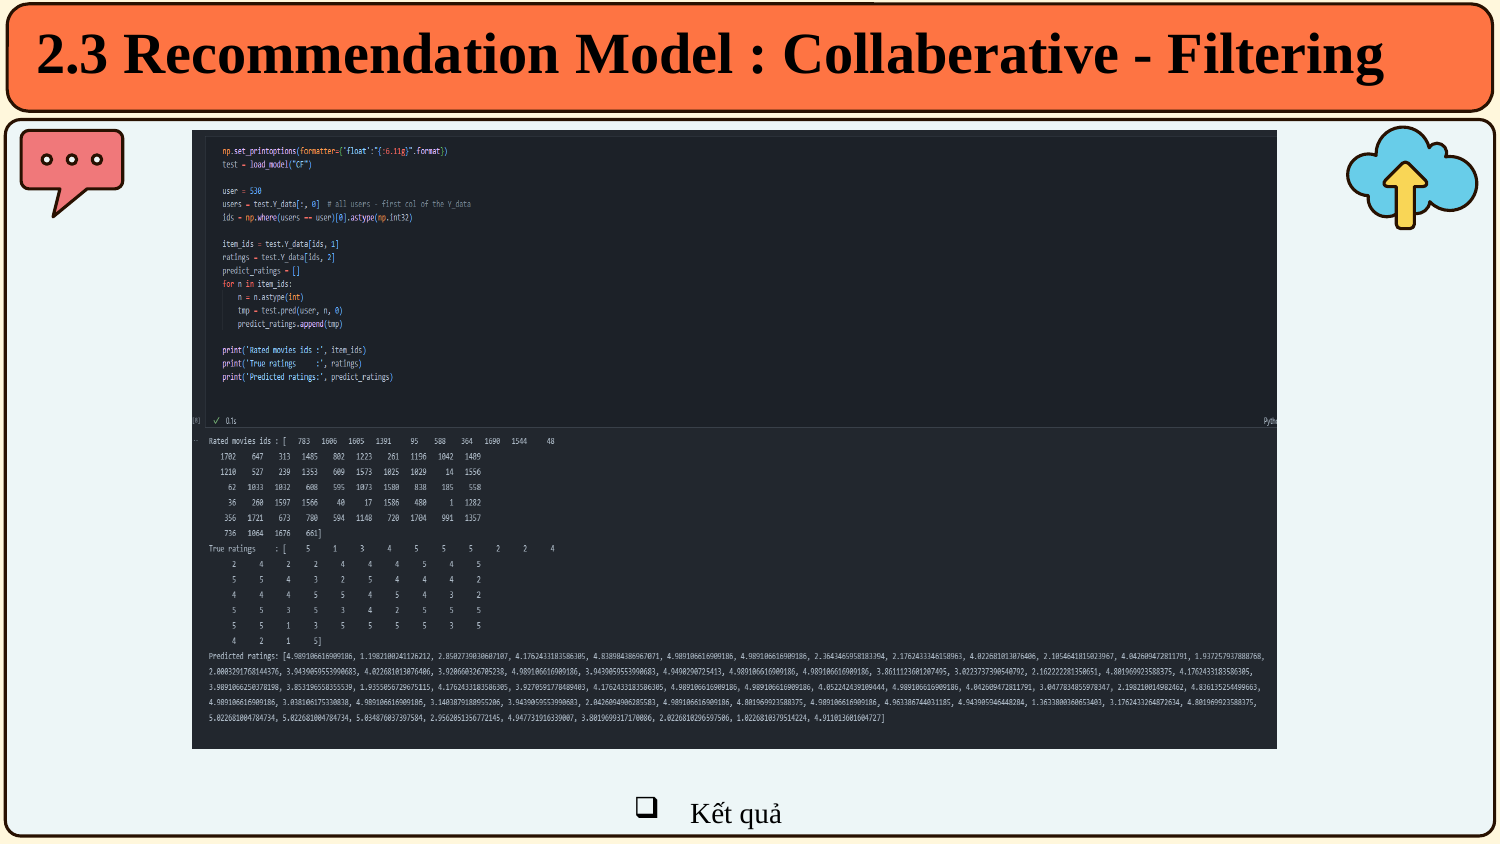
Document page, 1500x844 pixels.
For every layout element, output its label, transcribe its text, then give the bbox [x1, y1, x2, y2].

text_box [1347, 126, 1483, 229]
picture [192, 130, 1277, 749]
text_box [20, 130, 123, 218]
text_box [7, 5, 1493, 112]
text_box Kết quả [619, 716, 1308, 837]
title 2.3 Recommendation Model : Collaberative - Filtering [21, 0, 1483, 101]
